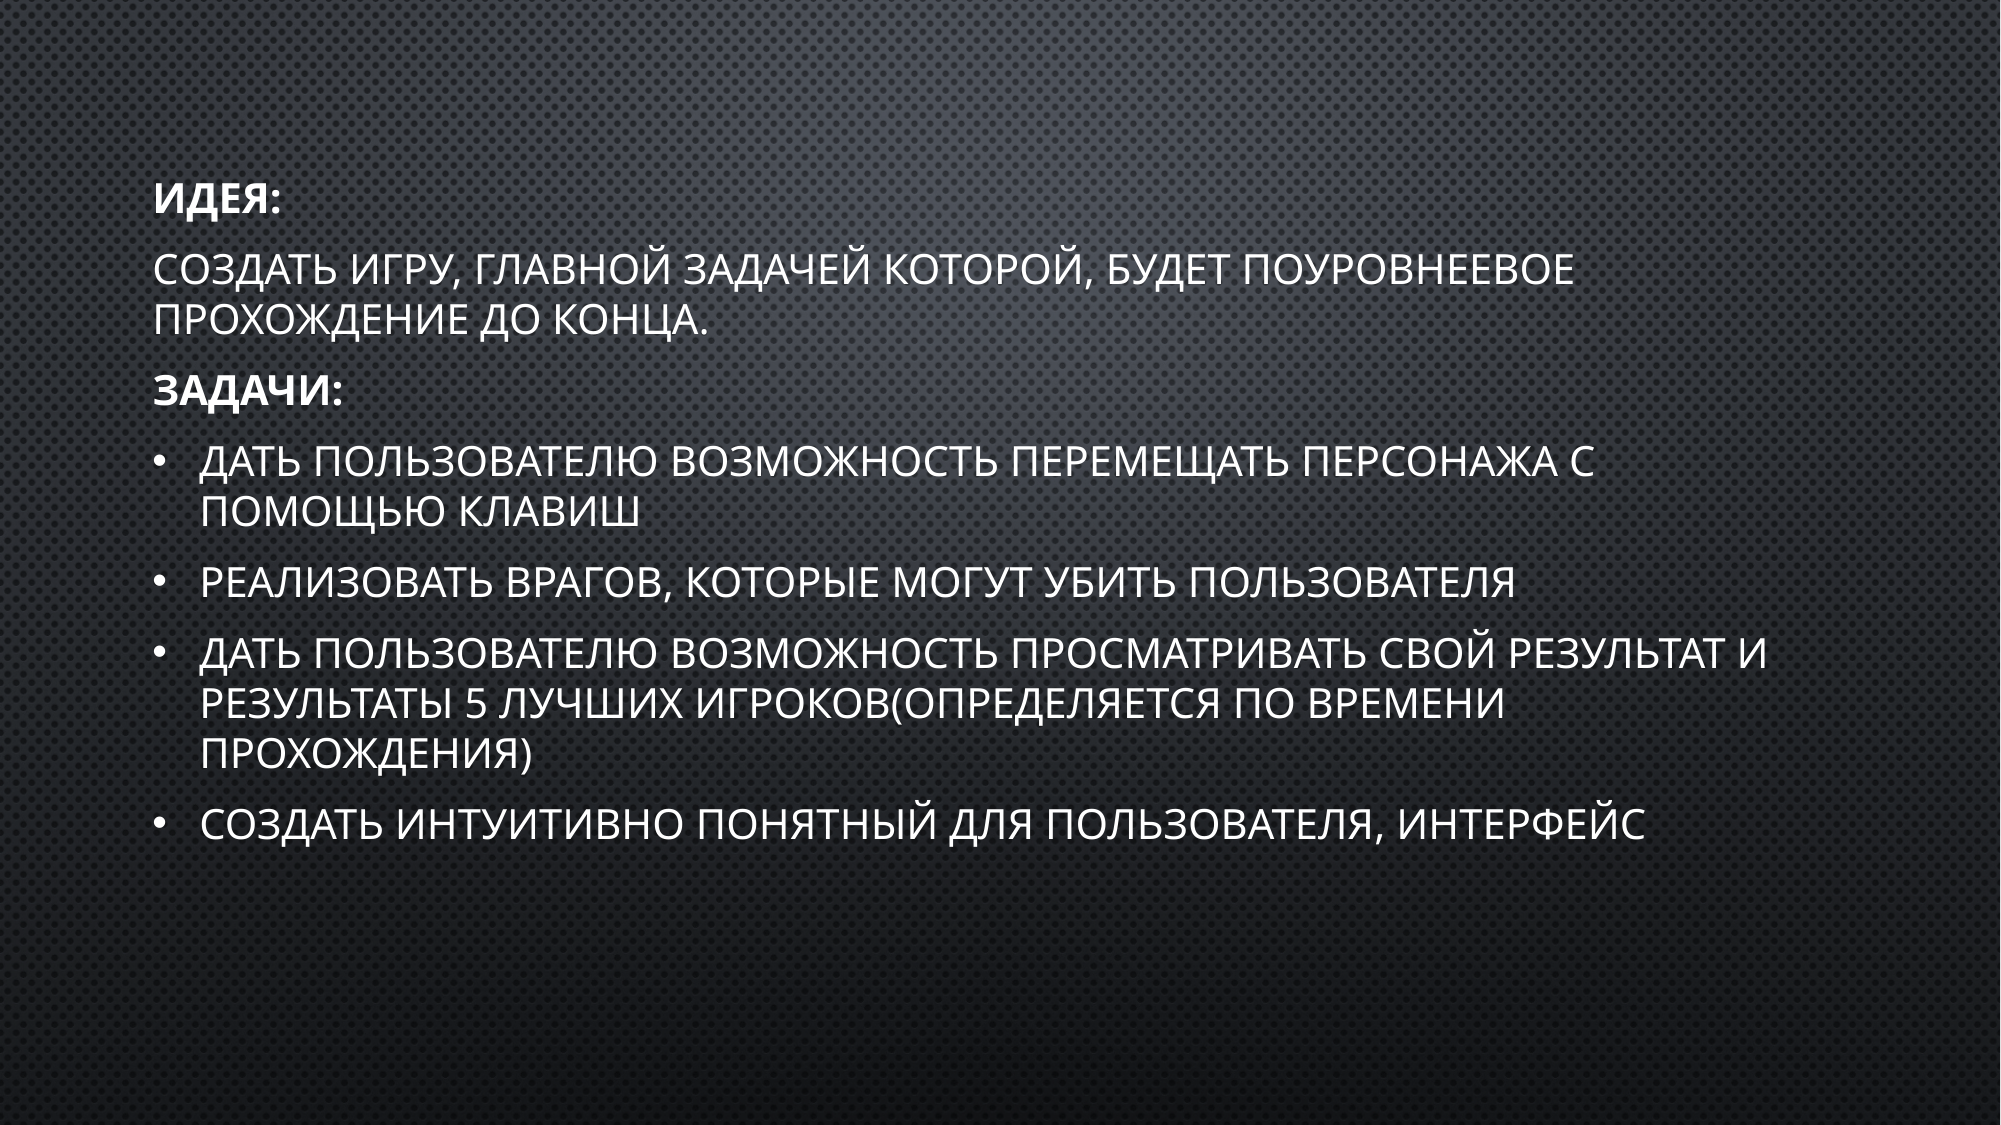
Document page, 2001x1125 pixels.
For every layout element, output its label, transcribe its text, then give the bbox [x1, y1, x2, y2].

list Идея: Cоздать игру, главной задачей которой, будет поуровнеевое прохождение до конца. Задачи: Дать пользователю возможность перемещать персонажа с помощью клавиш Реализовать врагов, которые могут убить пользователя Дать пользователю возможность просматривать свой результат и результаты 5 лучших игроков(определяется по времени прохождения) Создать интуитивно понятный для пользователя, интерфейс [137, 77, 1863, 1014]
